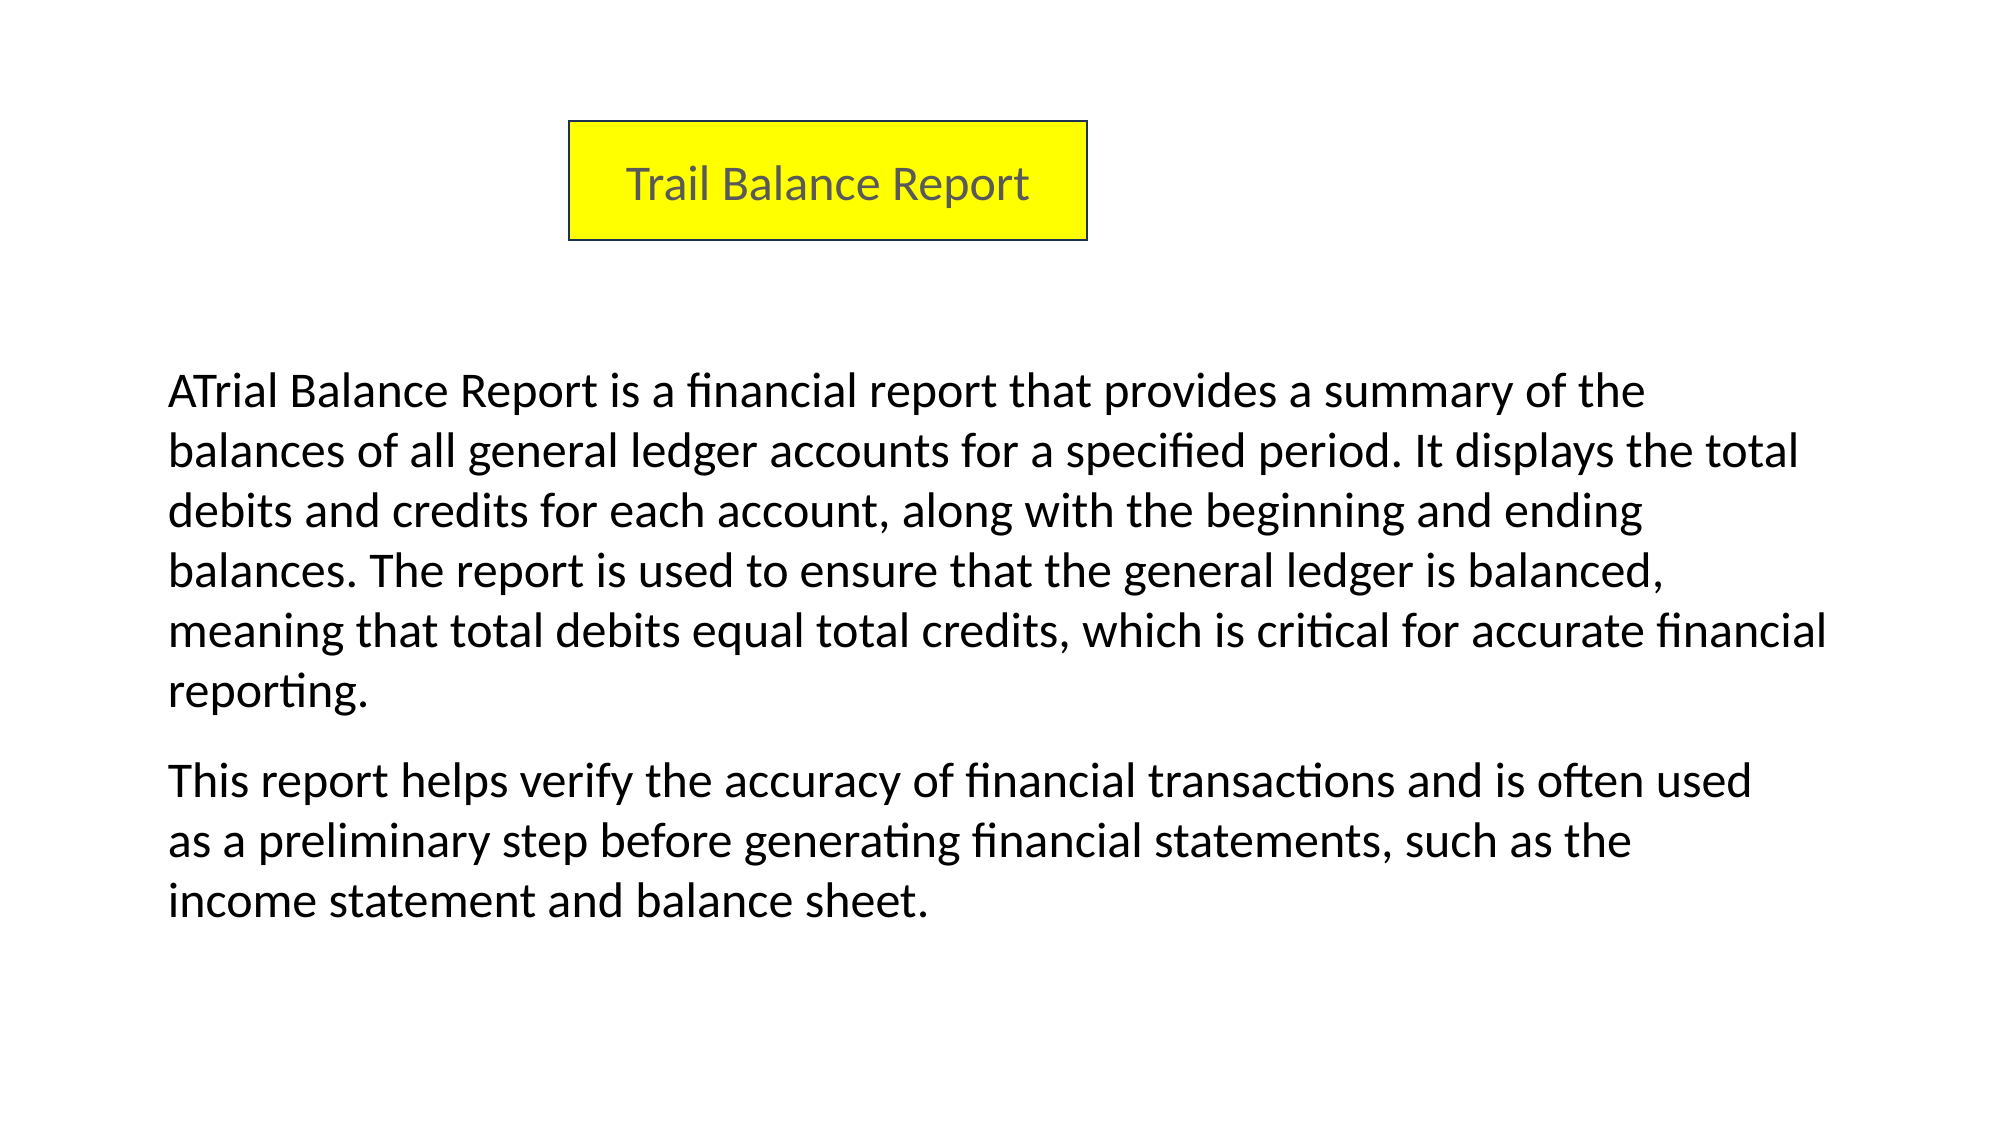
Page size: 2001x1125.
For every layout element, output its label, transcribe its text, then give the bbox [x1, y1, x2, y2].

text_box Trail Balance Report [568, 120, 1088, 241]
text_box ATrial Balance Report is a financial report that provides a summary of the balances of all general ledger accounts for a specified period. It displays the total debits and credits for each account, along with the beginning and ending balances. The report is used to ensure that the general ledger is balanced, meaning that total debits equal total credits, which is critical for accurate financial reporting. [153, 349, 1847, 725]
text_box This report helps verify the accuracy of financial transactions and is often used as a preliminary step before generating financial statements, such as the income statement and balance sheet. [153, 740, 1776, 936]
